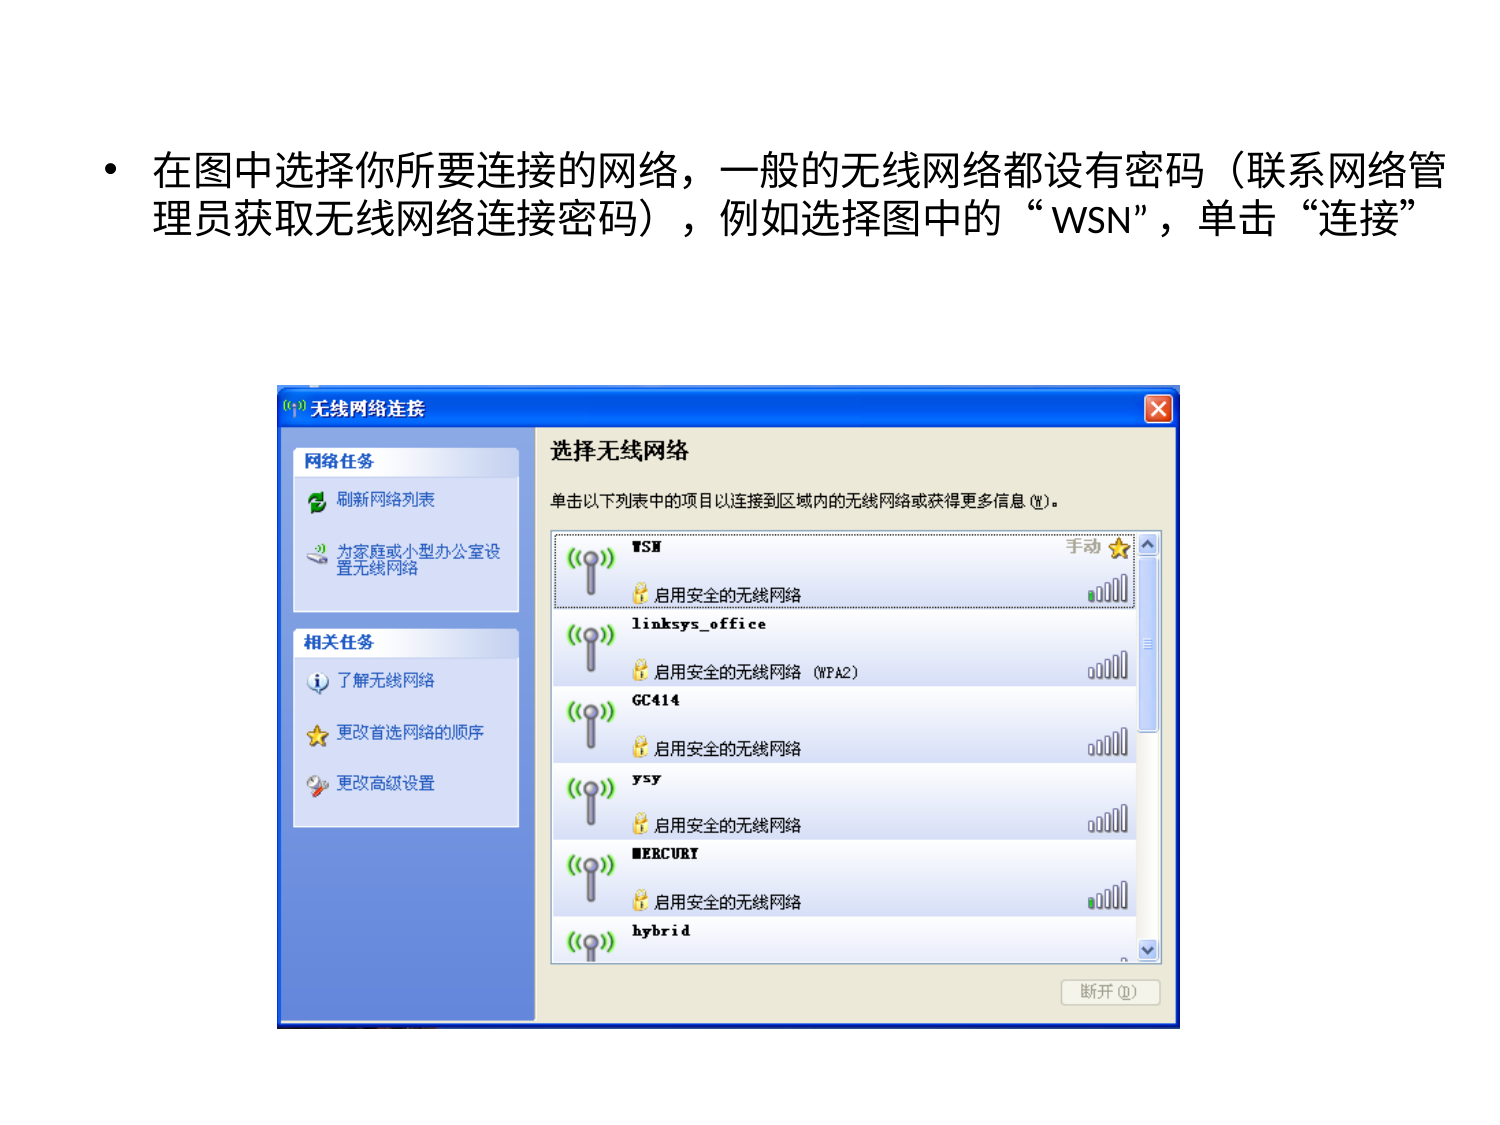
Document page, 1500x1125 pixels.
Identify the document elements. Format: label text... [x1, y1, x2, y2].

picture [277, 385, 1181, 1029]
list 在图中选择你所要连接的网络，一般的无线网络都设有密码（联系网络管理员获取无线网络连接密码），例如选择图中的“WSN”，单击“连接” [88, 137, 1471, 298]
